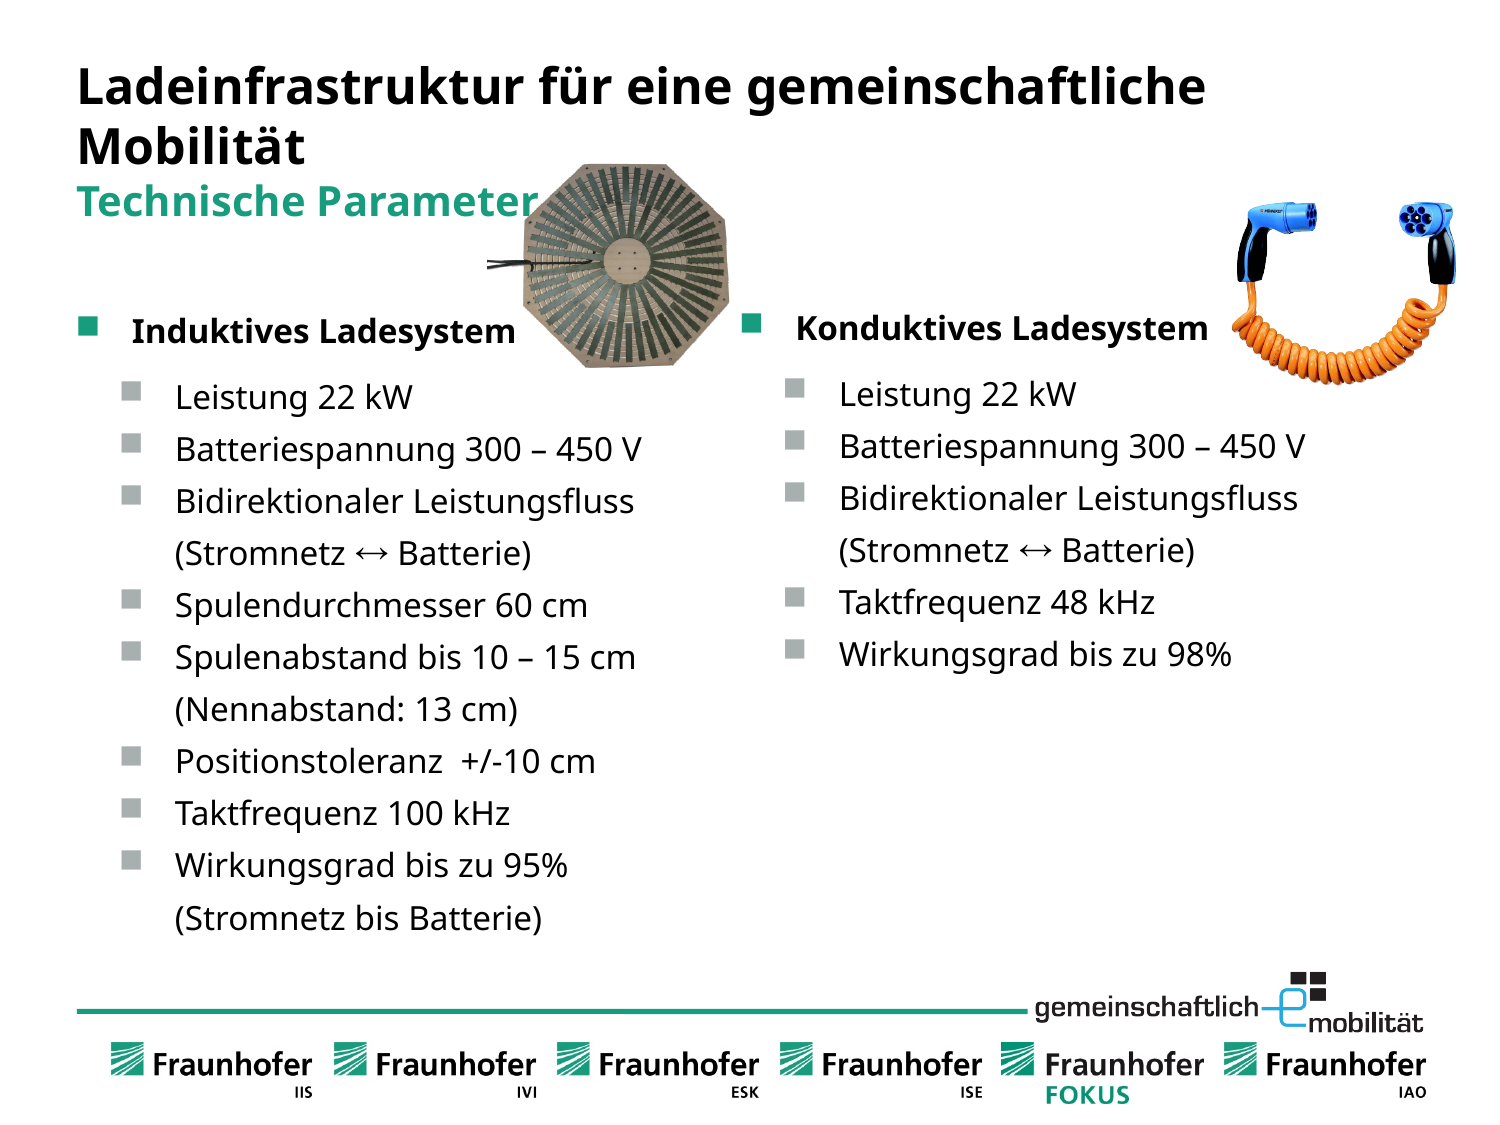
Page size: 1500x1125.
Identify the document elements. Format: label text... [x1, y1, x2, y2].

picture [778, 1040, 983, 1099]
picture [555, 1040, 760, 1099]
text_box Konduktives Ladesystem Leistung 22 kW Batteriespannung 300 – 450 V Bidirektionaler Leistungsfluss (Stromnetz  Batterie) Taktfrequenz 48 kHz Wirkungsgrad bis zu 98% [724, 277, 1475, 971]
picture [487, 160, 774, 376]
picture [1001, 971, 1438, 1104]
picture [332, 1040, 537, 1099]
picture [1228, 194, 1459, 388]
picture [109, 1040, 313, 1099]
list Induktives Ladesystem Leistung 22 kW Batteriespannung 300 – 450 V Bidirektionaler Leistungsfluss (Stromnetz  Batterie) Spulendurchmesser 60 cm Spulenabstand bis 10 – 15 cm (Nennabstand: 13 cm) Positionstoleranz +/-10 cm Taktfrequenz 100 kHz Wirkungsgrad bis zu 95% (Stromnetz bis Batterie) [75, 287, 700, 867]
title Ladeinfrastruktur für eine gemeinschaftliche Mobilität Technische Parameter [76, 54, 1423, 166]
